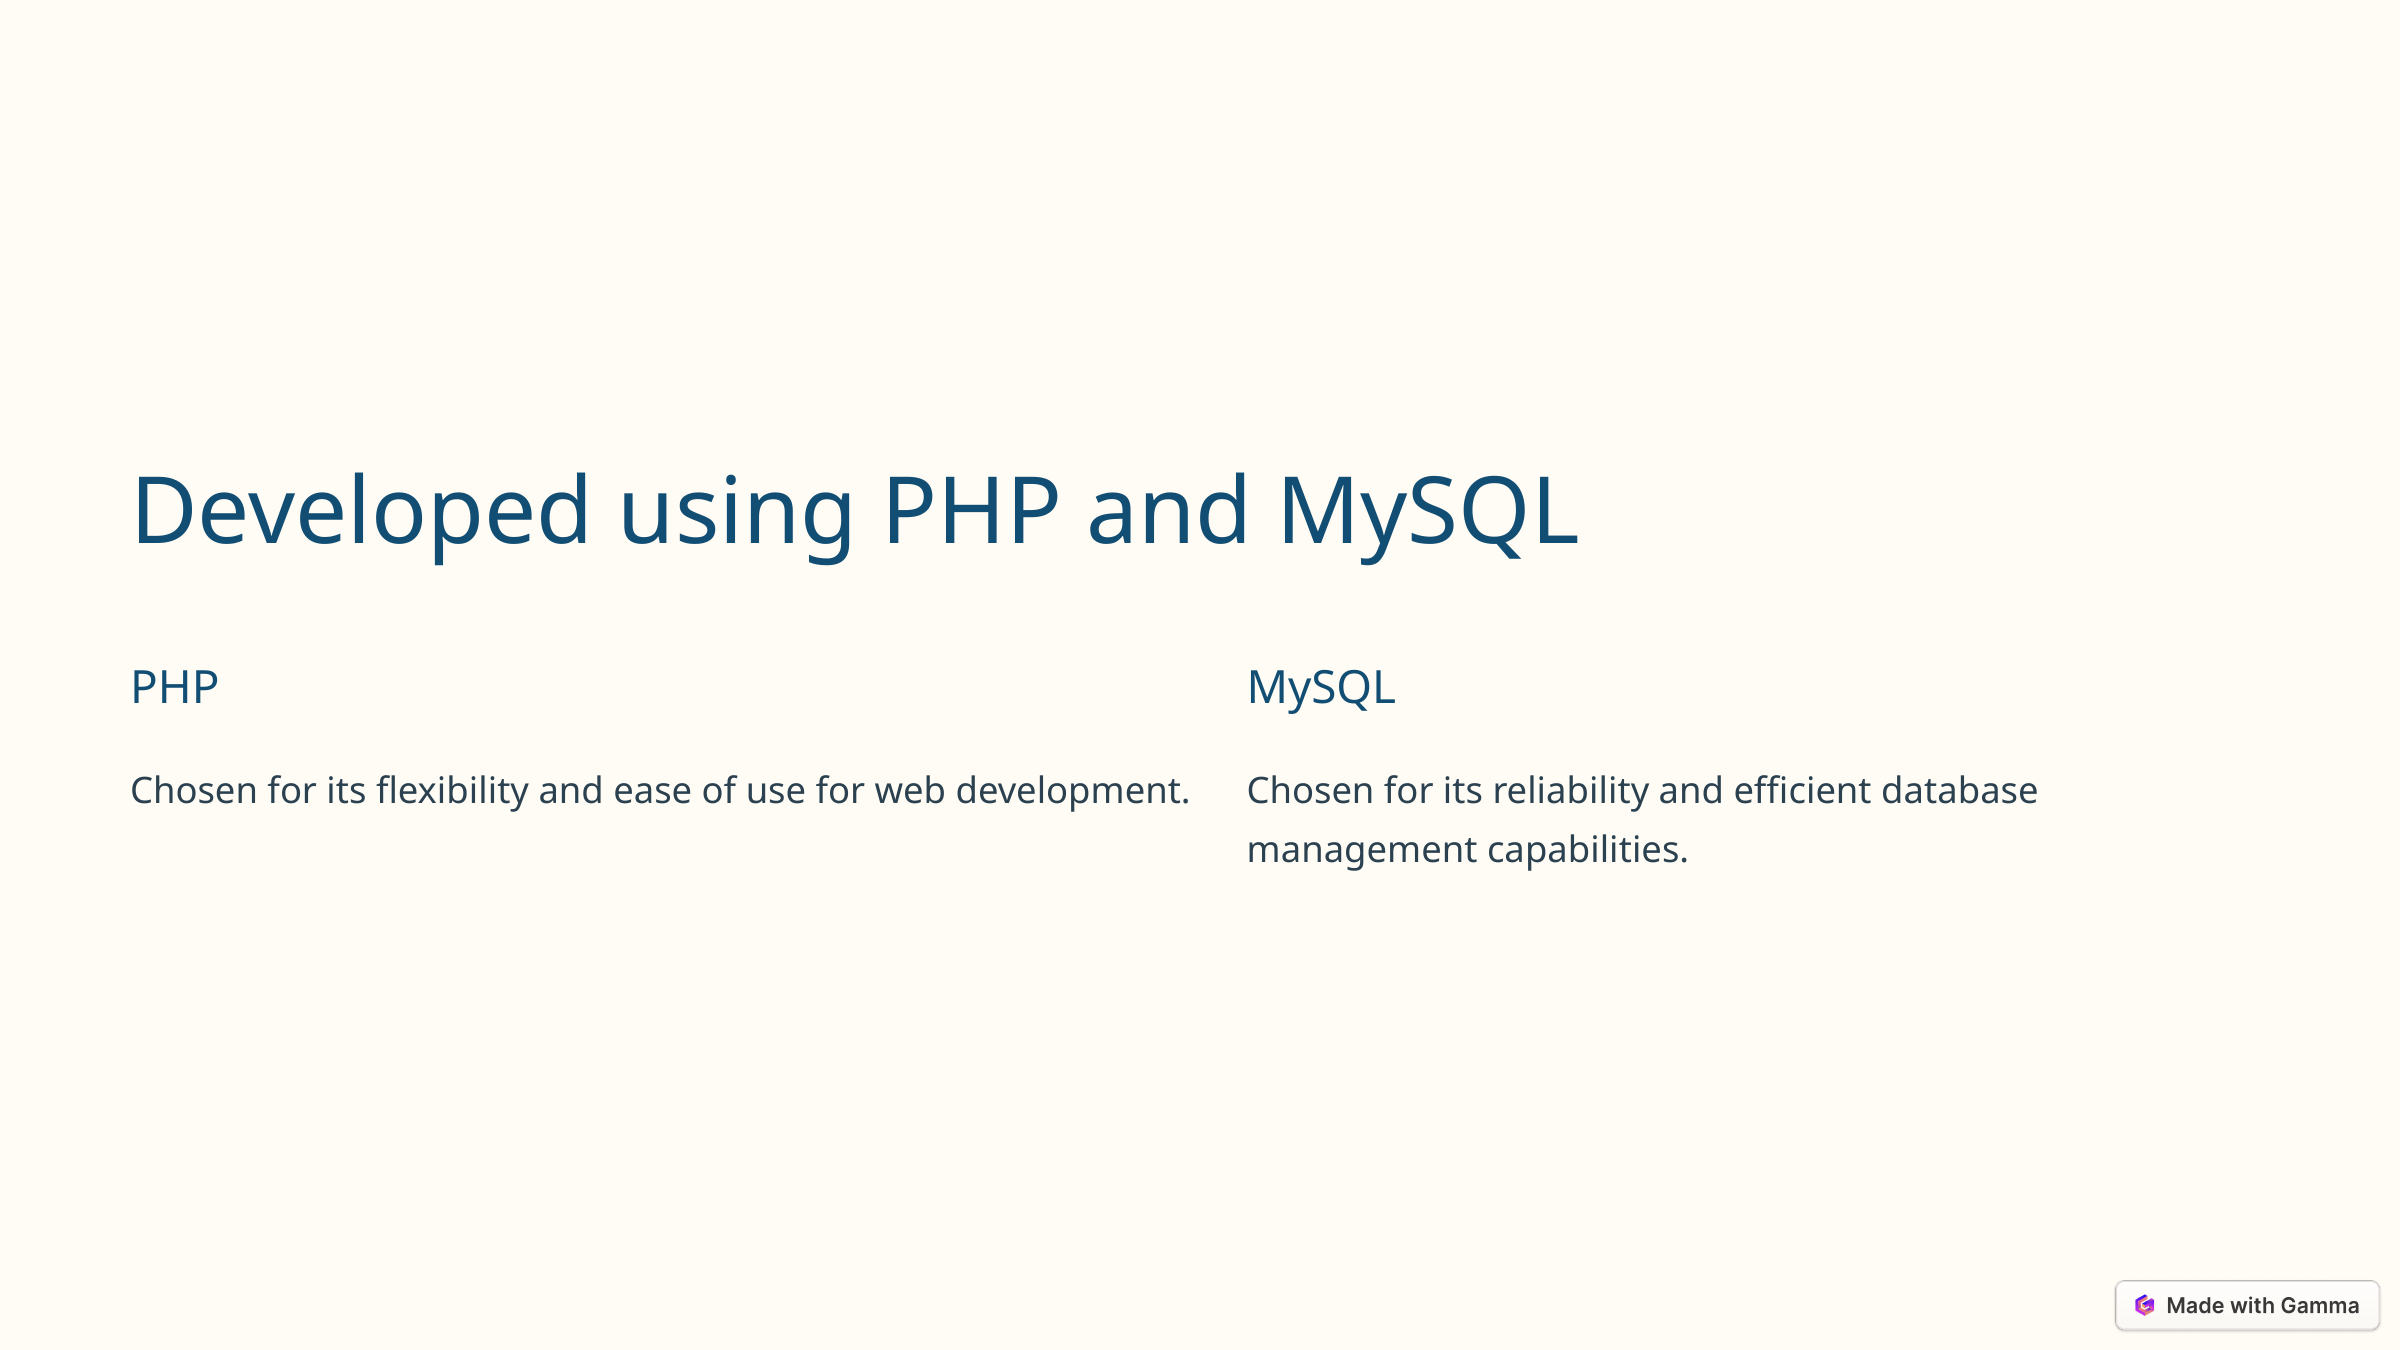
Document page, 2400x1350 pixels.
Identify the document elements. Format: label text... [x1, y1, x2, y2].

text_box Chosen for its reliability and efficient database management capabilities. [1246, 751, 2271, 871]
text_box Chosen for its flexibility and ease of use for web development. [130, 751, 1155, 811]
text_box PHP [130, 655, 596, 714]
picture [2106, 1271, 2389, 1339]
text_box MySQL [1246, 655, 1712, 714]
text_box Developed using PHP and MySQL [130, 446, 1652, 563]
